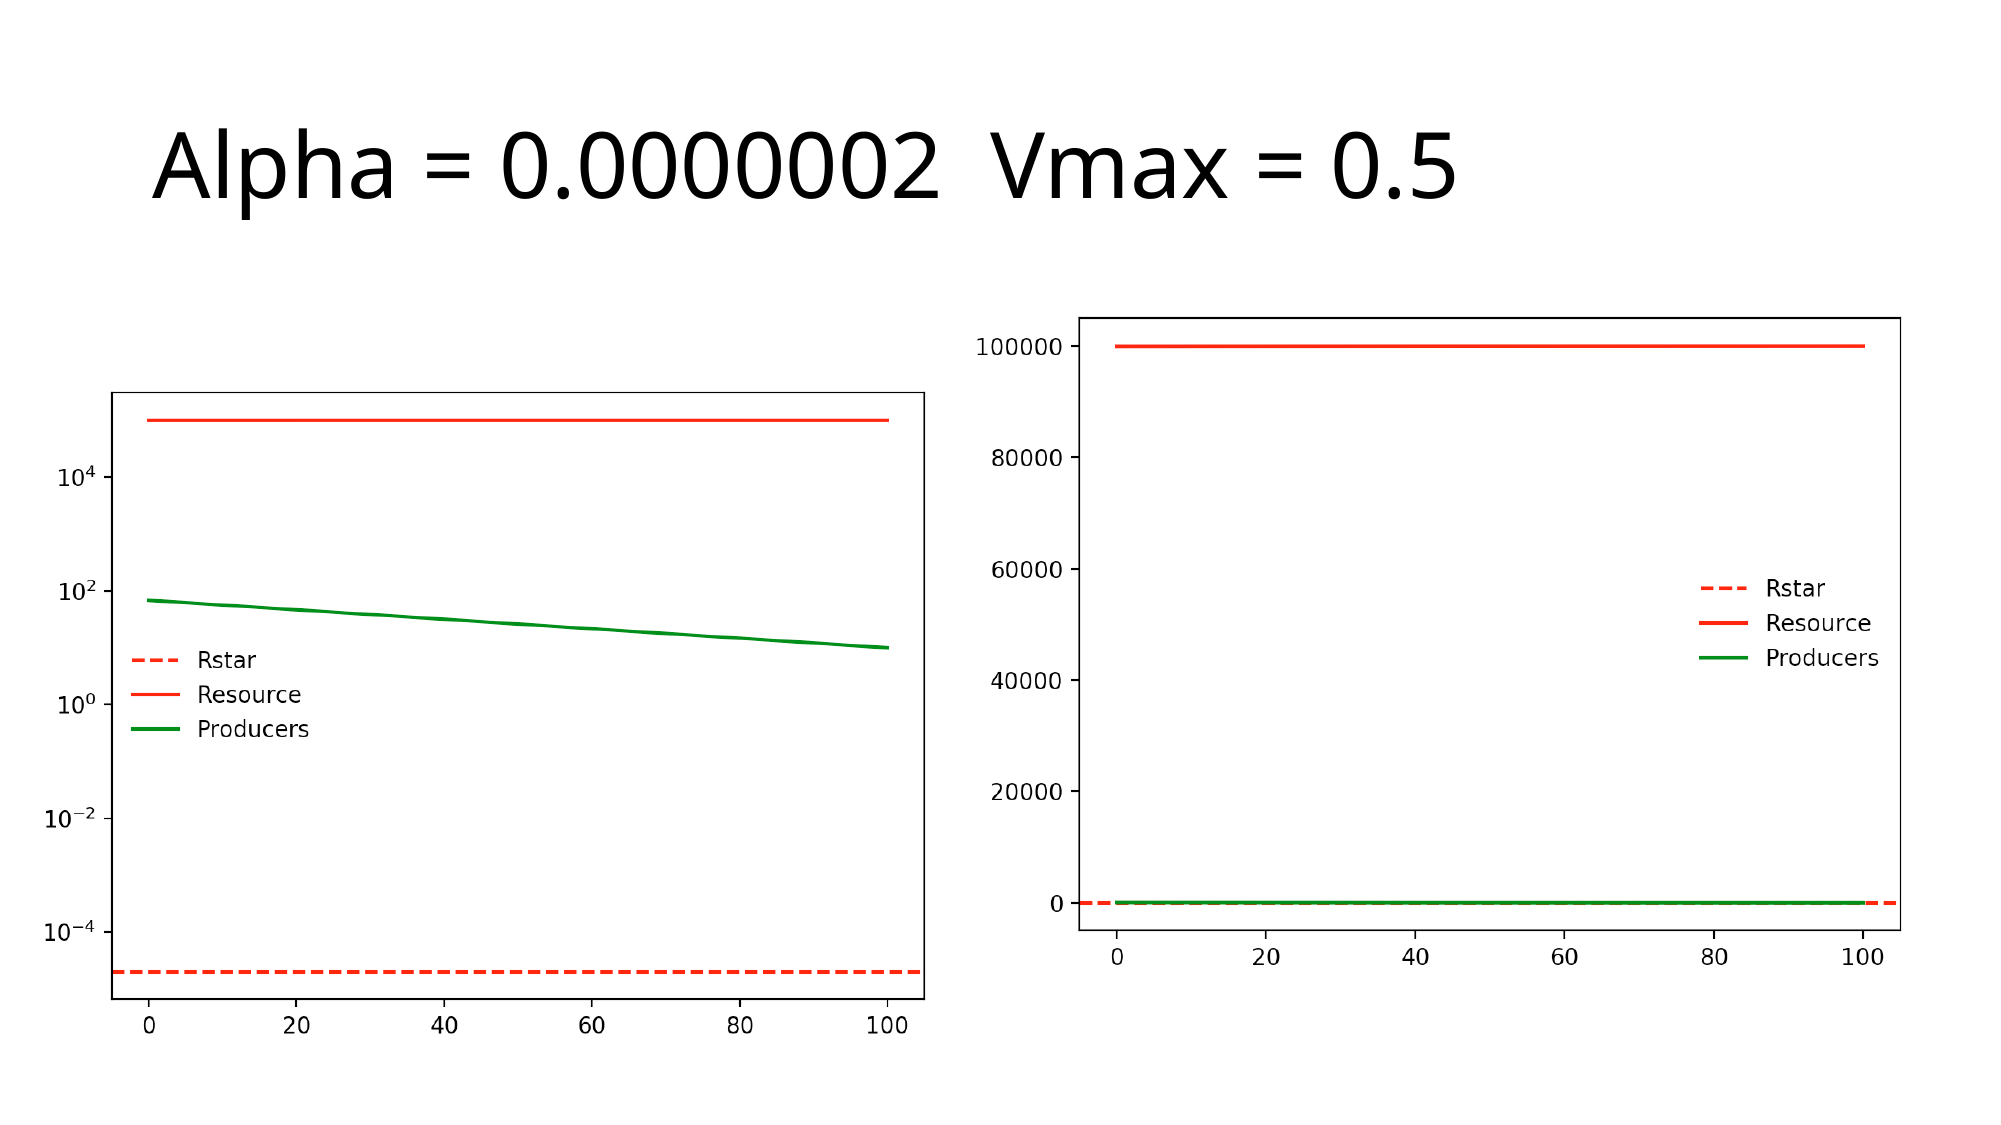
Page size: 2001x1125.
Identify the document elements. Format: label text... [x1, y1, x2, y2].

picture [0, 277, 1953, 1066]
title Alpha = 0.0000002 Vmax = 0.5 [137, 59, 1863, 278]
